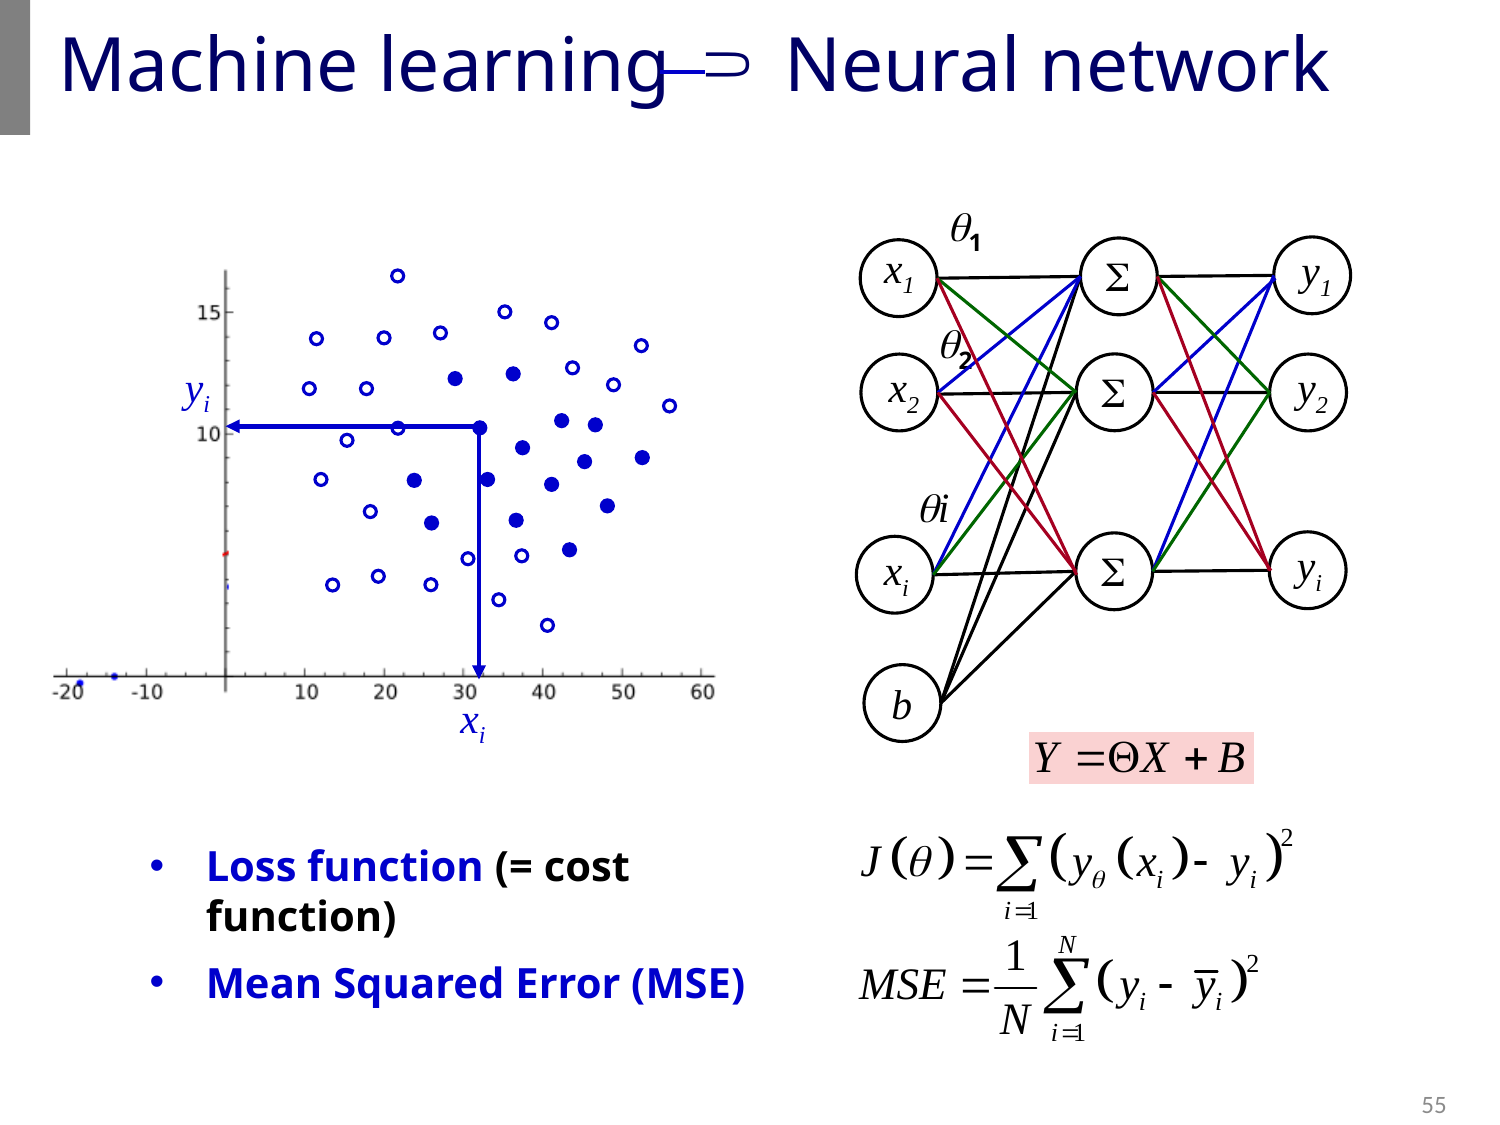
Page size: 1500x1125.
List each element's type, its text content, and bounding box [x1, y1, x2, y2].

slide_number 55 [1124, 1081, 1462, 1125]
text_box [933, 277, 1077, 575]
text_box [445, 421, 513, 748]
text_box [932, 277, 1080, 576]
picture [38, 257, 727, 712]
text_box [134, 816, 1306, 1052]
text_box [863, 192, 1274, 742]
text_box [1028, 731, 1254, 785]
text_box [856, 536, 936, 614]
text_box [939, 280, 1079, 575]
title Machine learning ⸧ Neural network [43, 0, 1464, 135]
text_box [1269, 531, 1349, 609]
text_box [1274, 236, 1354, 314]
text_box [170, 353, 484, 427]
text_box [1153, 276, 1276, 573]
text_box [1276, 353, 1349, 431]
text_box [303, 269, 676, 632]
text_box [1154, 276, 1271, 571]
